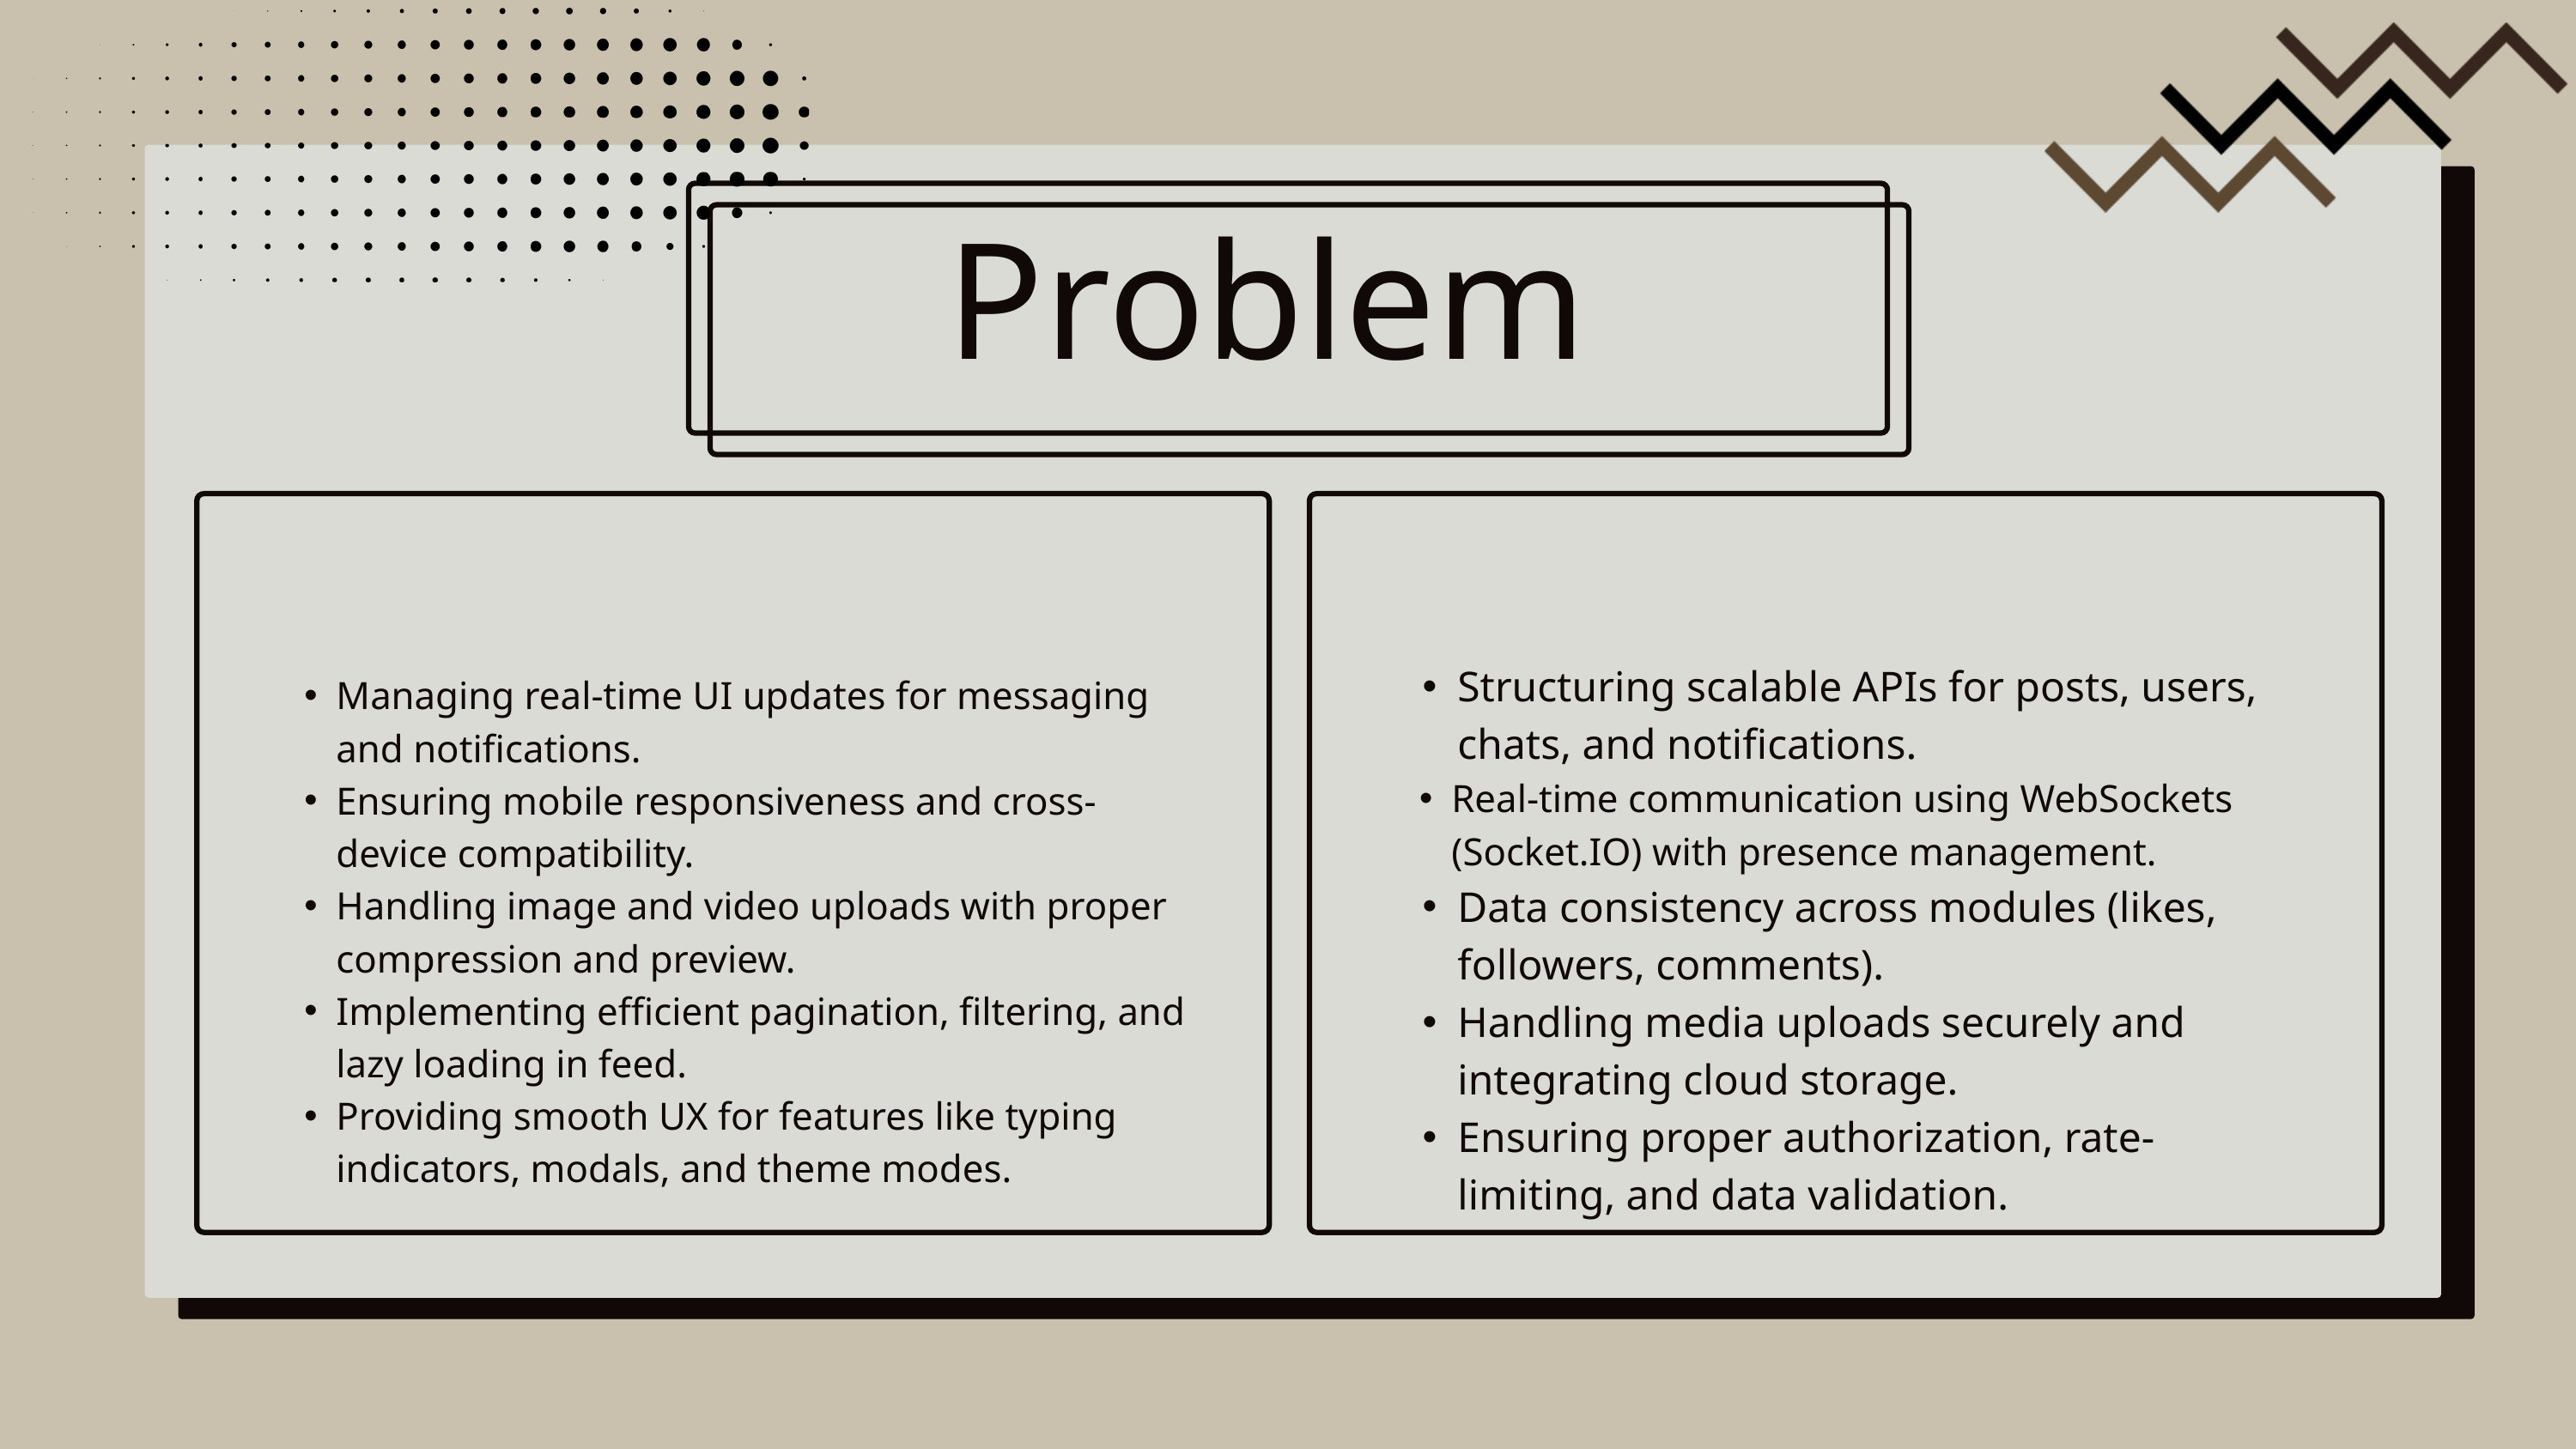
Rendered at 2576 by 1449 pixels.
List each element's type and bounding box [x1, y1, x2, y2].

text_box [688, 183, 1888, 433]
text_box [2044, 22, 2568, 213]
text_box [144, 144, 2442, 1298]
text_box [178, 166, 2475, 1319]
text_box [0, 8, 810, 282]
text_box [196, 493, 1270, 1233]
text_box [1309, 493, 2383, 1233]
text_box [709, 204, 1910, 455]
